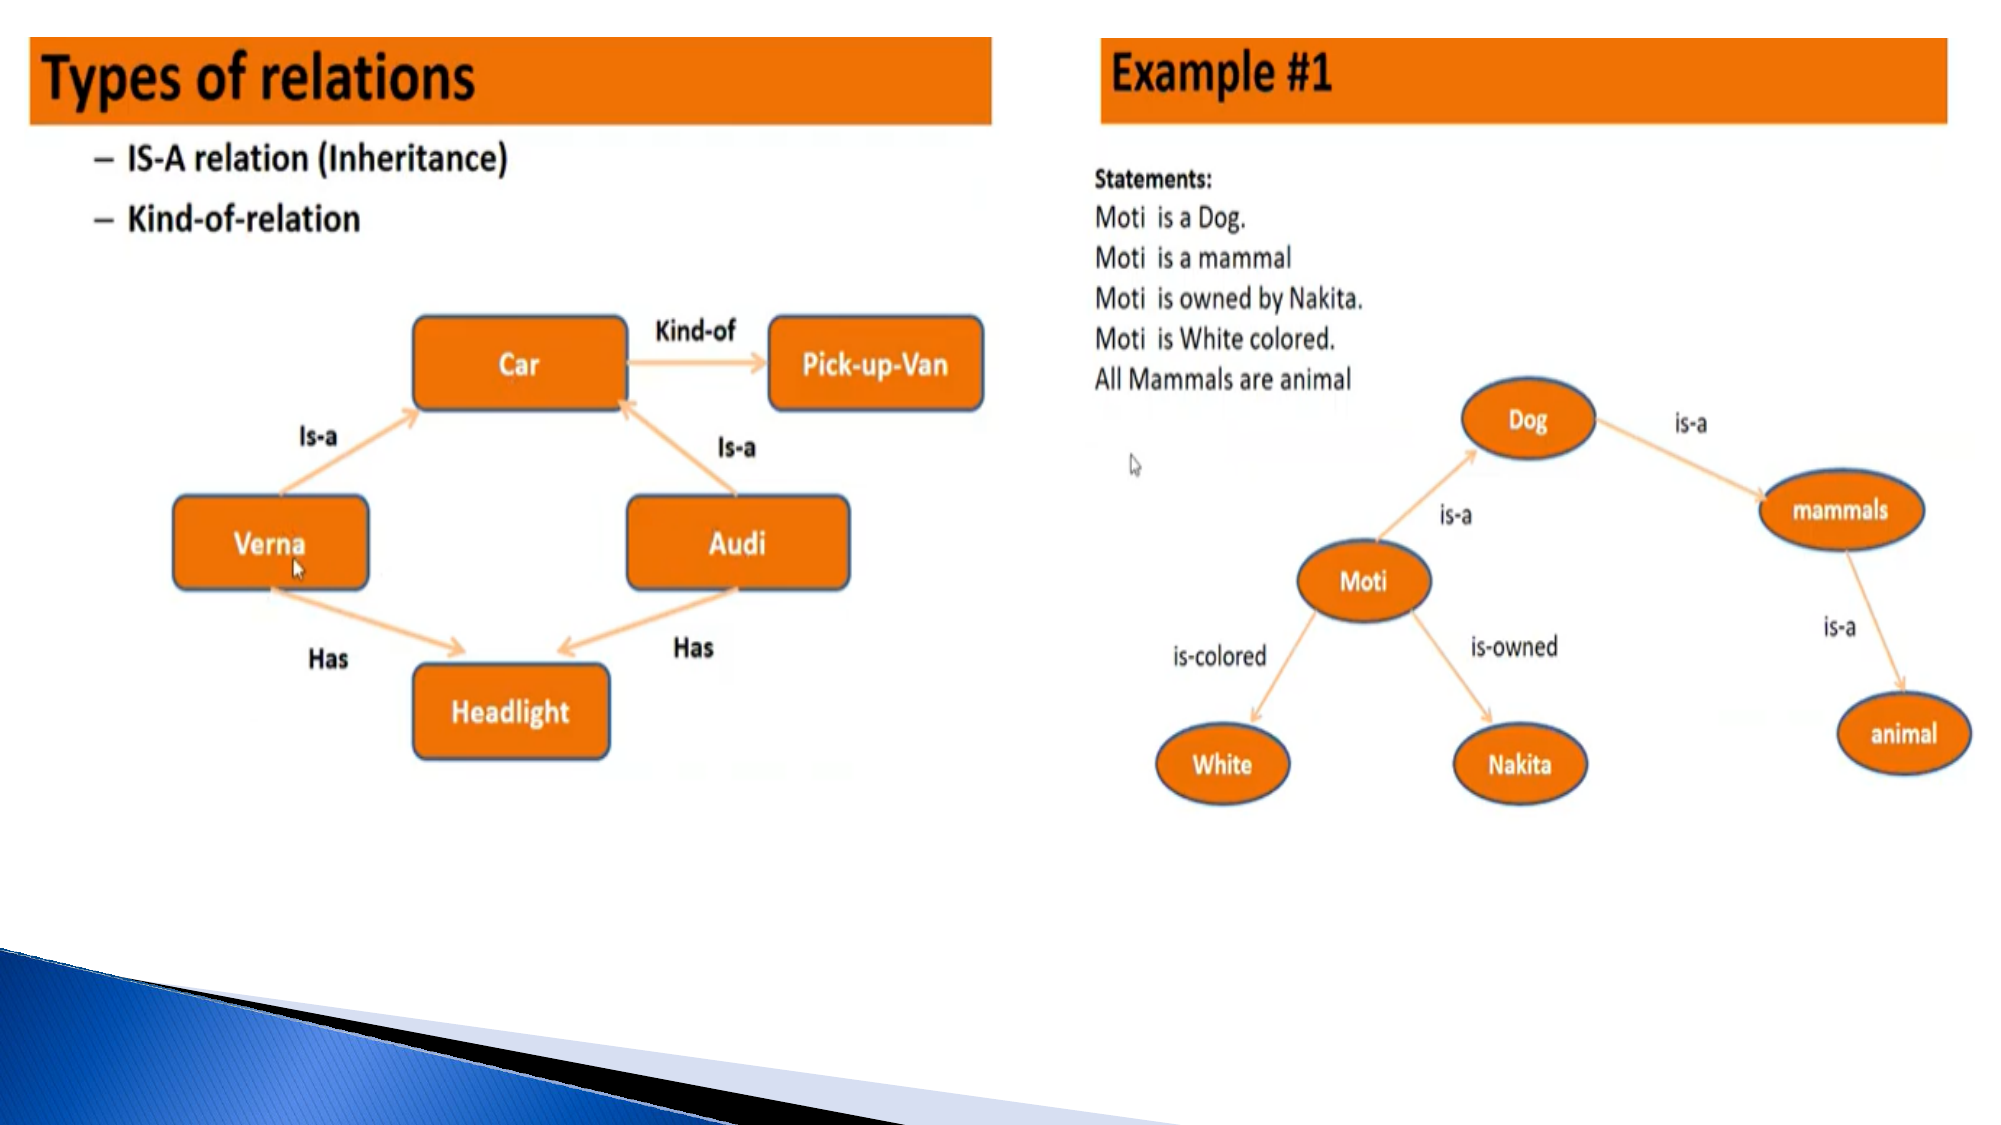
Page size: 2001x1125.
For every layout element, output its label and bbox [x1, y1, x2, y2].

picture [0, 948, 743, 1125]
picture [24, 37, 1001, 801]
picture [1074, 38, 1976, 826]
